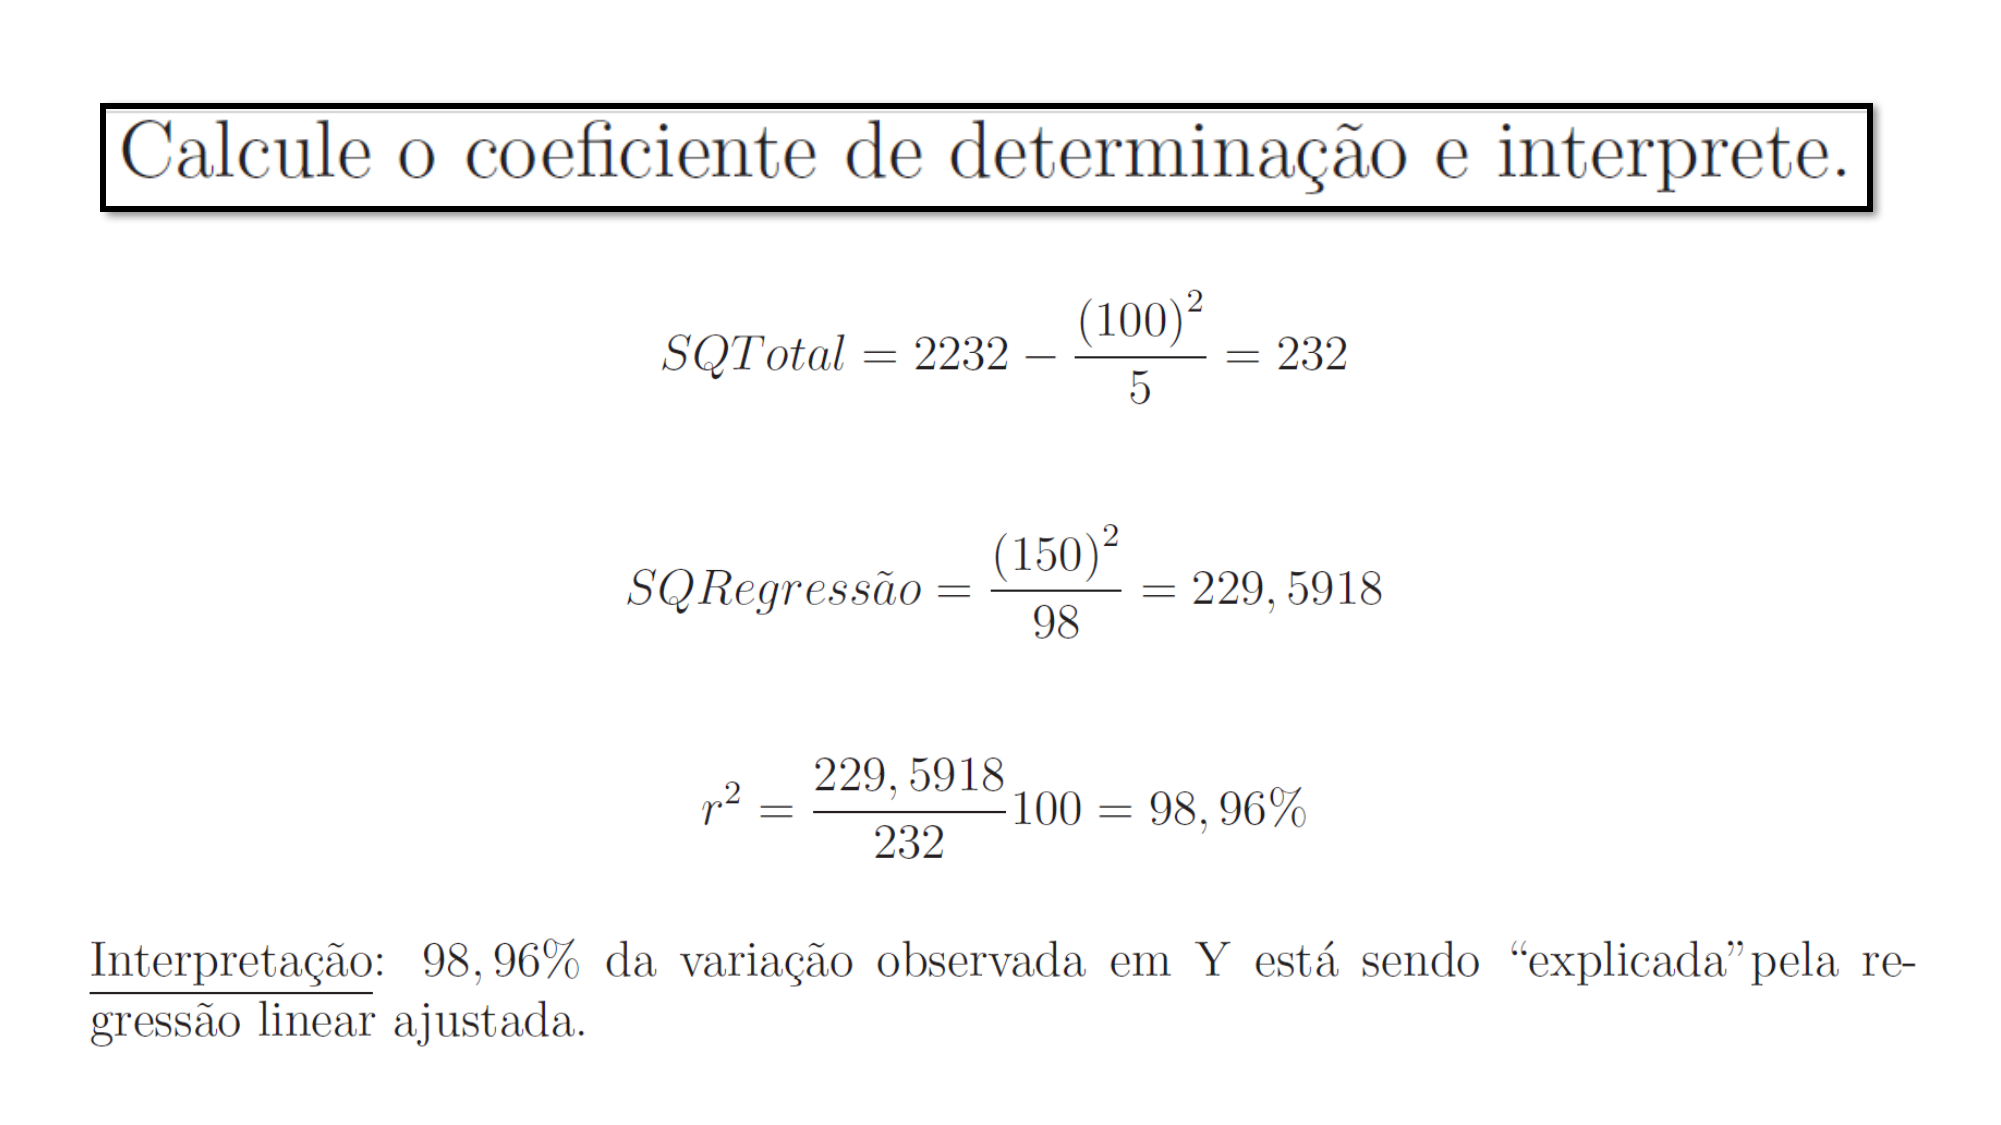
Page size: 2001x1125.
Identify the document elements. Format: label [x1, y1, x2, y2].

picture [106, 108, 1867, 206]
picture [82, 278, 1929, 1052]
